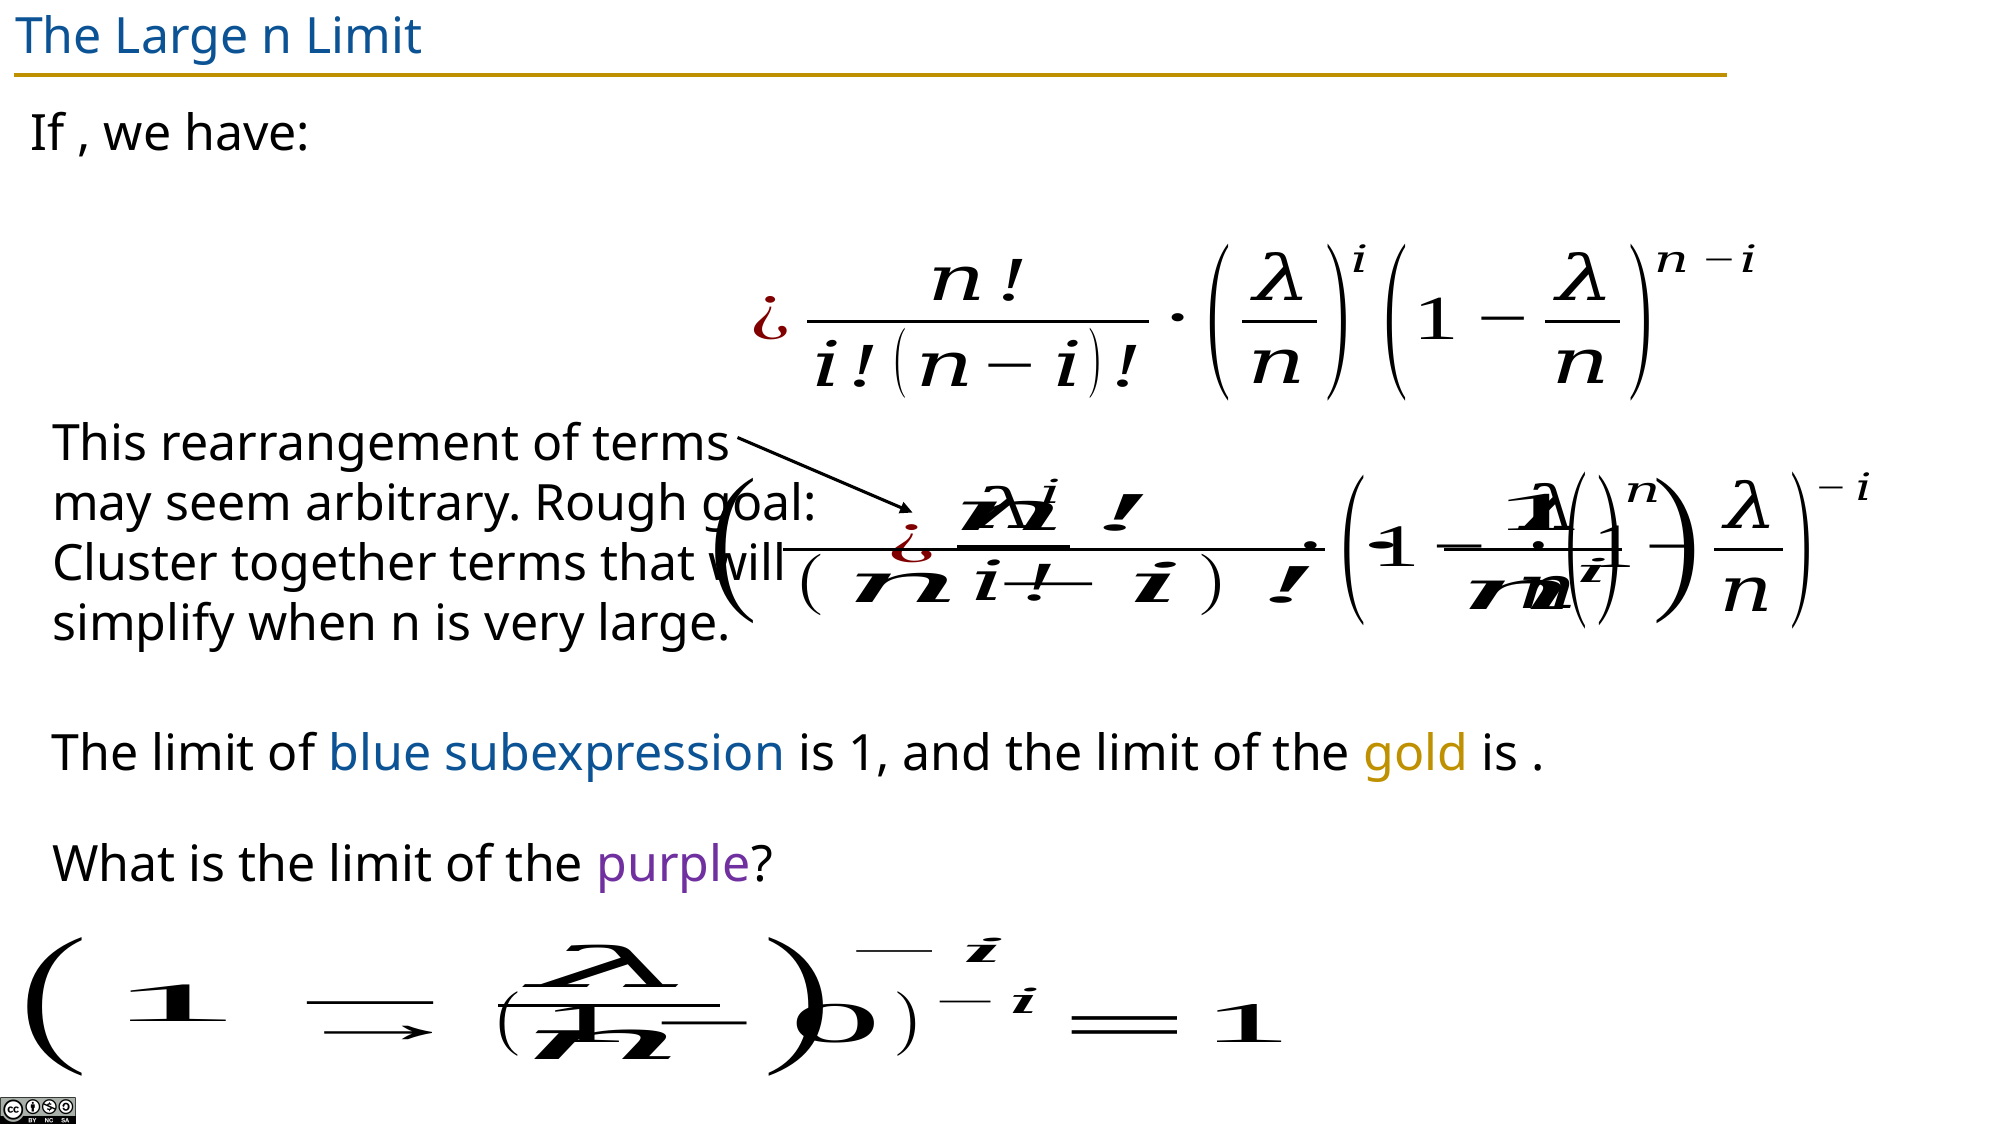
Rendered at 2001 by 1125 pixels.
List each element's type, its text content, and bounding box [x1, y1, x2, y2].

text_box This rearrangement of terms may seem arbitrary. Rough goal: Cluster together terms that will simplify when n is very large. [37, 402, 913, 658]
title The Large n Limit [0, 0, 1725, 75]
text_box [736, 436, 913, 513]
text_box What is the limit of the purple? [37, 823, 1045, 899]
picture [0, 1097, 76, 1124]
